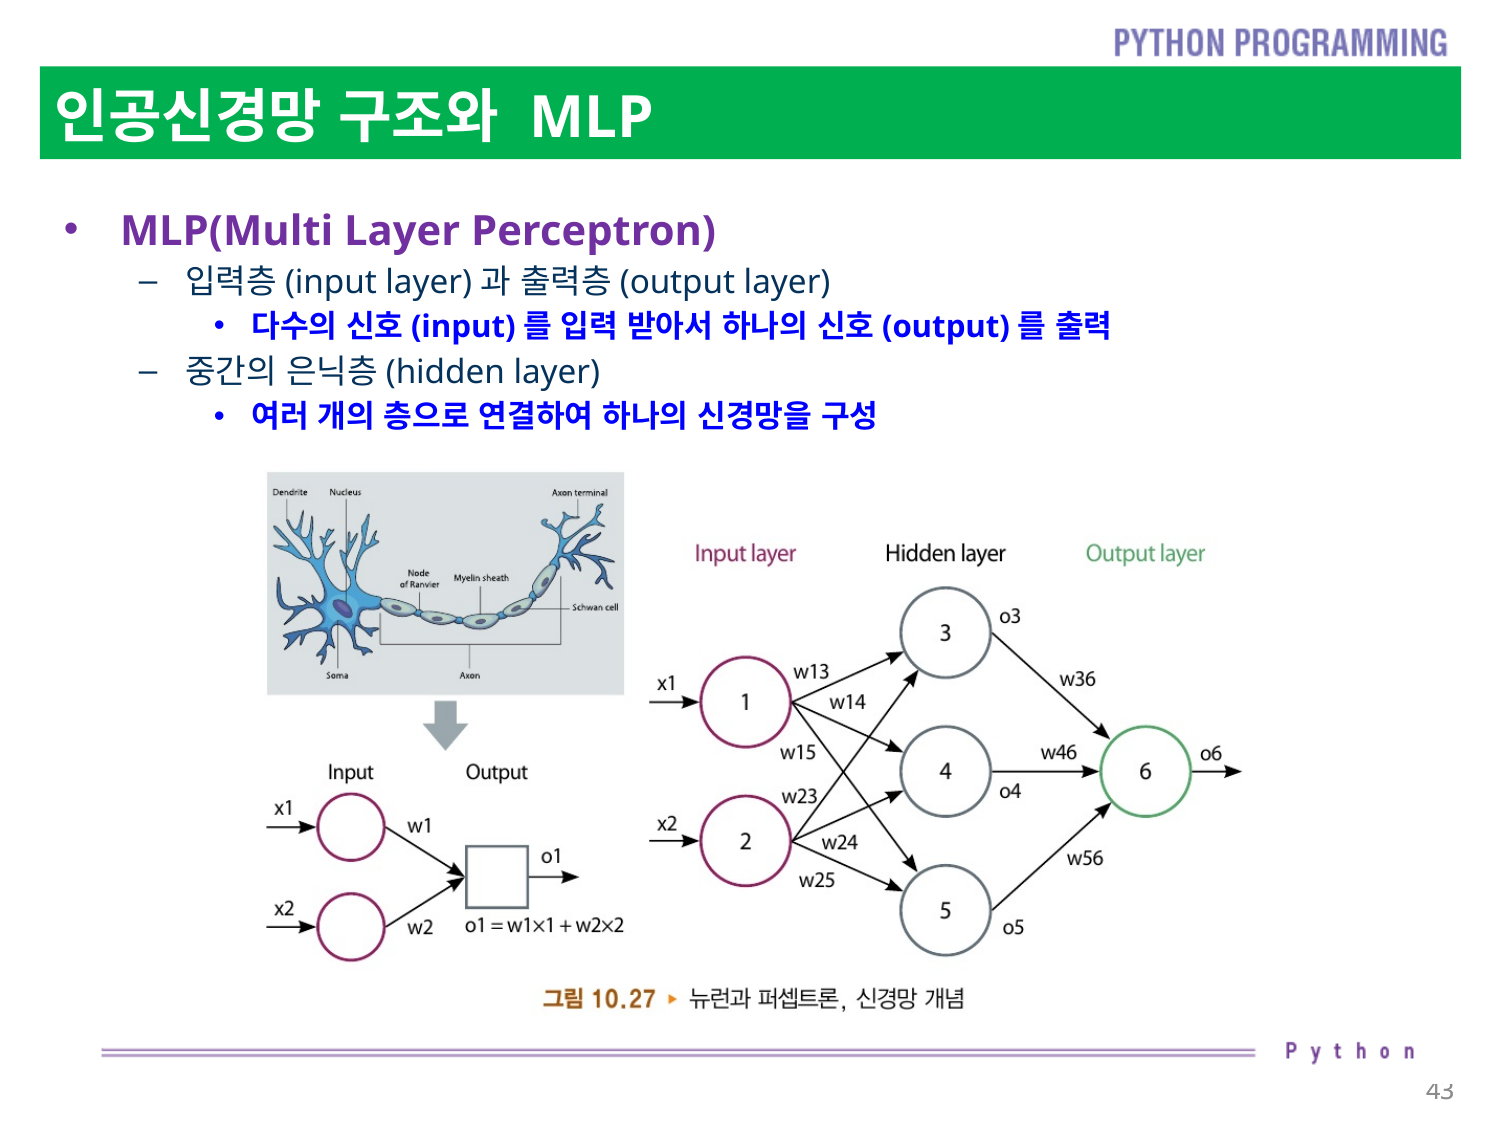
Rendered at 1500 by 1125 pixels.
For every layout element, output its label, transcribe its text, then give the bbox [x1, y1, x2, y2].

picture [263, 468, 1246, 1018]
picture [18, 1020, 1483, 1084]
list MLP(Multi Layer Perceptron) 입력층(input layer)과 출력층(output layer) 다수의 신호(input)를 입력 받아서 하나의 신호(output)를 출력 중간의 은닉층(hidden layer) 여러 개의 층으로 연결하여 하나의 신경망을 구성 [48, 195, 1461, 1041]
title 인공신경망 구조와 MLP [39, 76, 1444, 152]
slide_number 43 [1119, 1071, 1470, 1112]
picture [1106, 13, 1462, 66]
